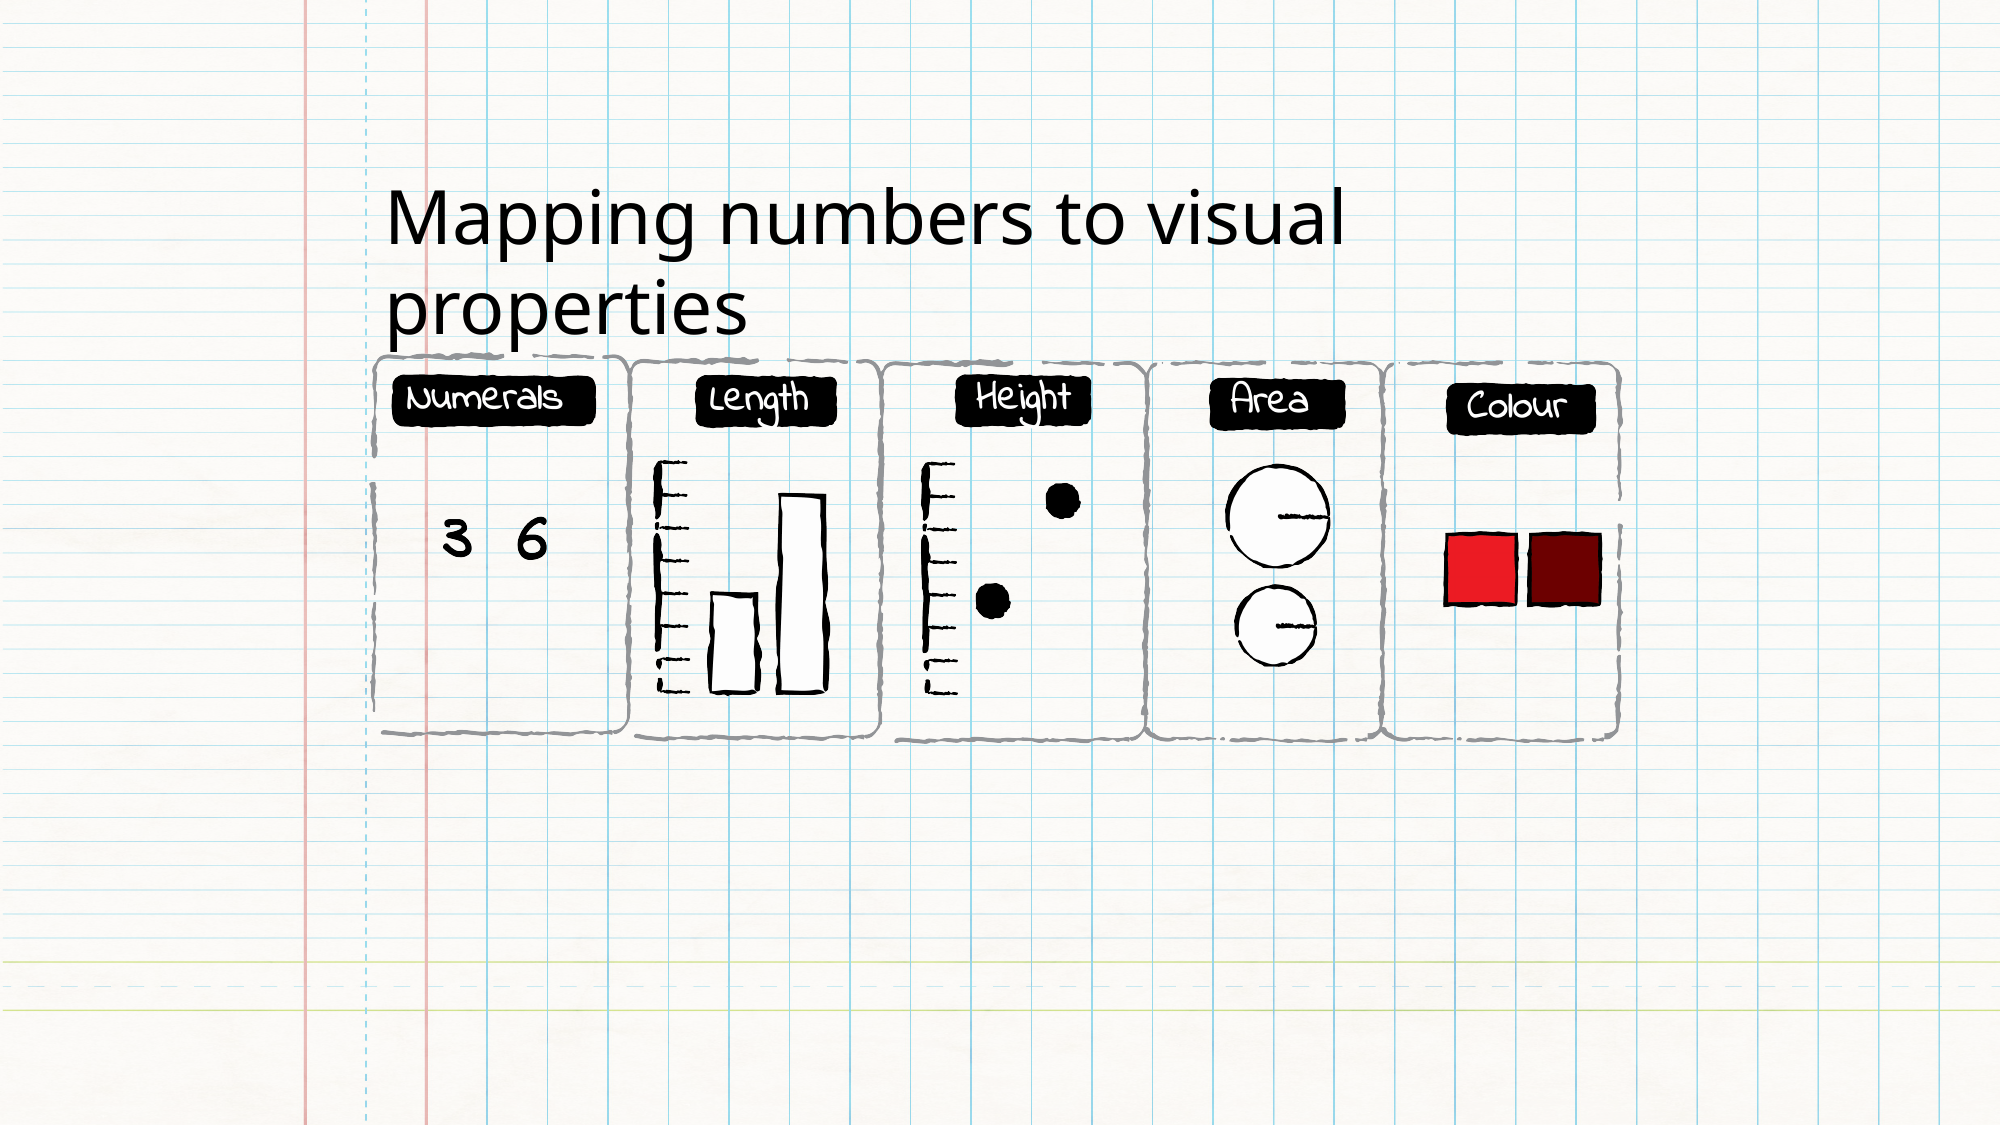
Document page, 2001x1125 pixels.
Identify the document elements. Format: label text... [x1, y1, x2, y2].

picture [369, 352, 1631, 745]
text_box Mapping numbers to visual properties [369, 162, 1618, 352]
